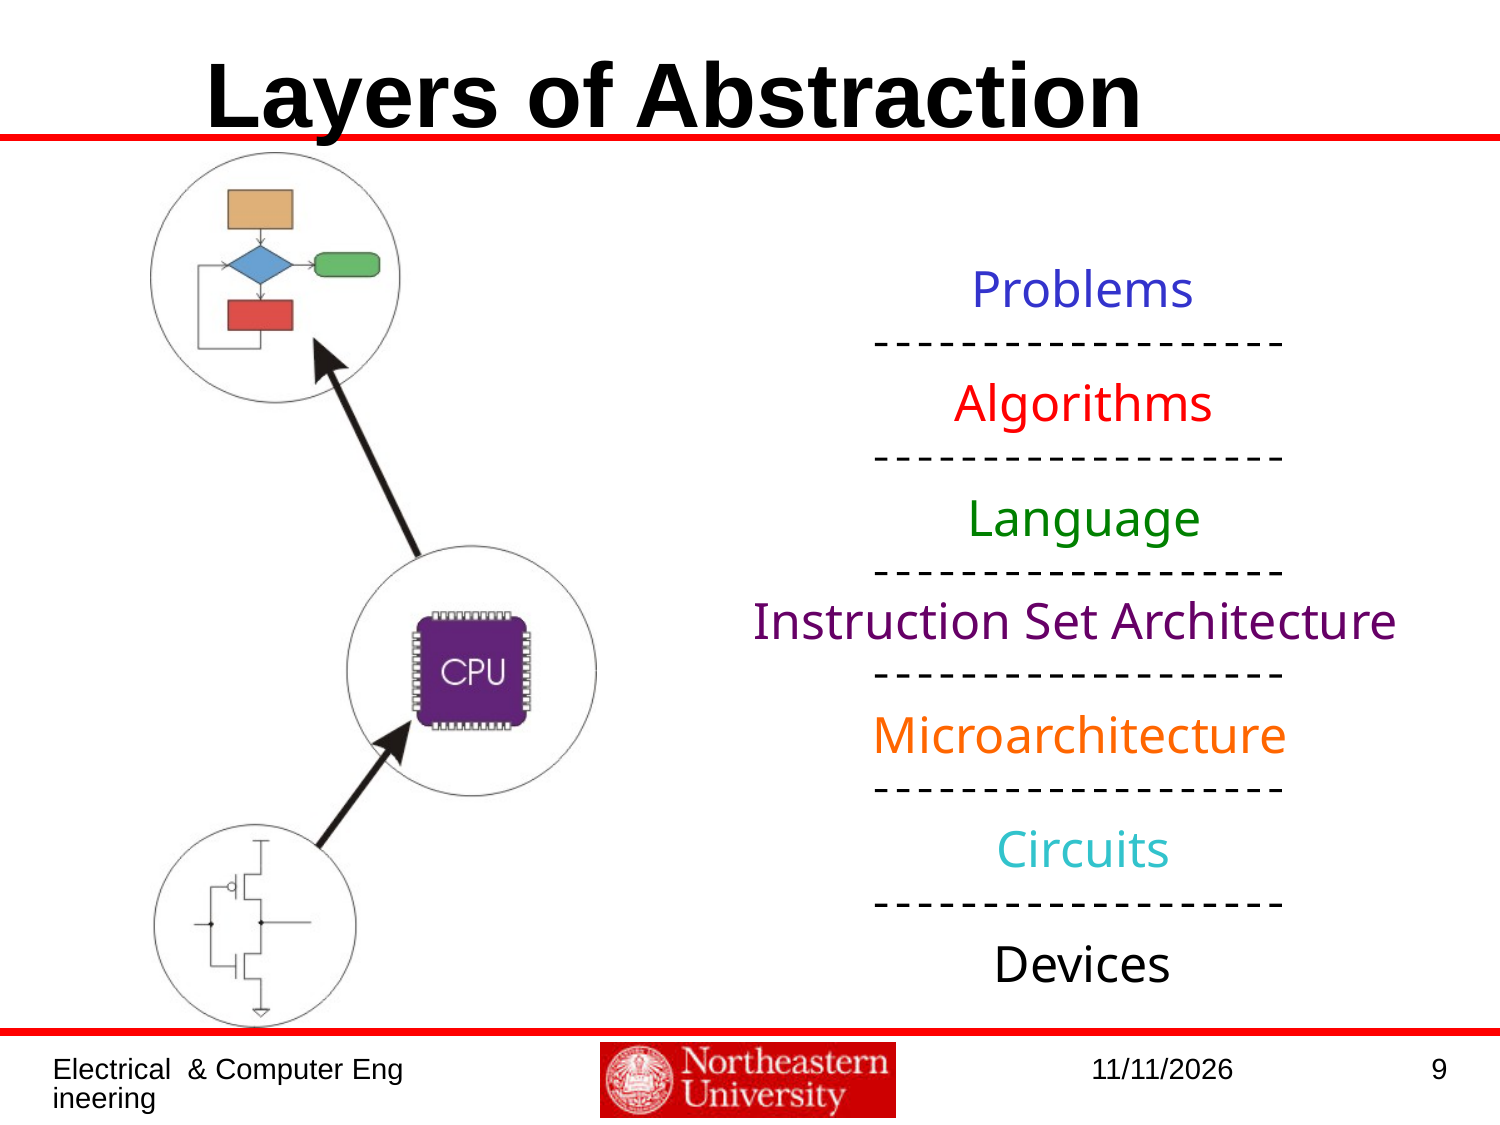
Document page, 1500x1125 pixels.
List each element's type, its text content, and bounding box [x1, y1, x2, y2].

text_box Problems [956, 249, 1210, 325]
text_box Microarchitecture [858, 695, 1303, 771]
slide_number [987, 1042, 1338, 1121]
text_box Instruction Set Architecture [738, 593, 1427, 657]
picture [600, 1042, 896, 1118]
text_box Language [952, 478, 1217, 554]
text_box Algorithms [939, 364, 1229, 439]
slide_number 9 [1374, 1042, 1463, 1121]
text_box Circuits [981, 810, 1186, 886]
text_box Devices [978, 924, 1187, 1000]
title Layers of Abstraction [0, 44, 1351, 138]
footer Electrical & Computer Engineering [37, 1042, 426, 1121]
picture [149, 152, 597, 1028]
